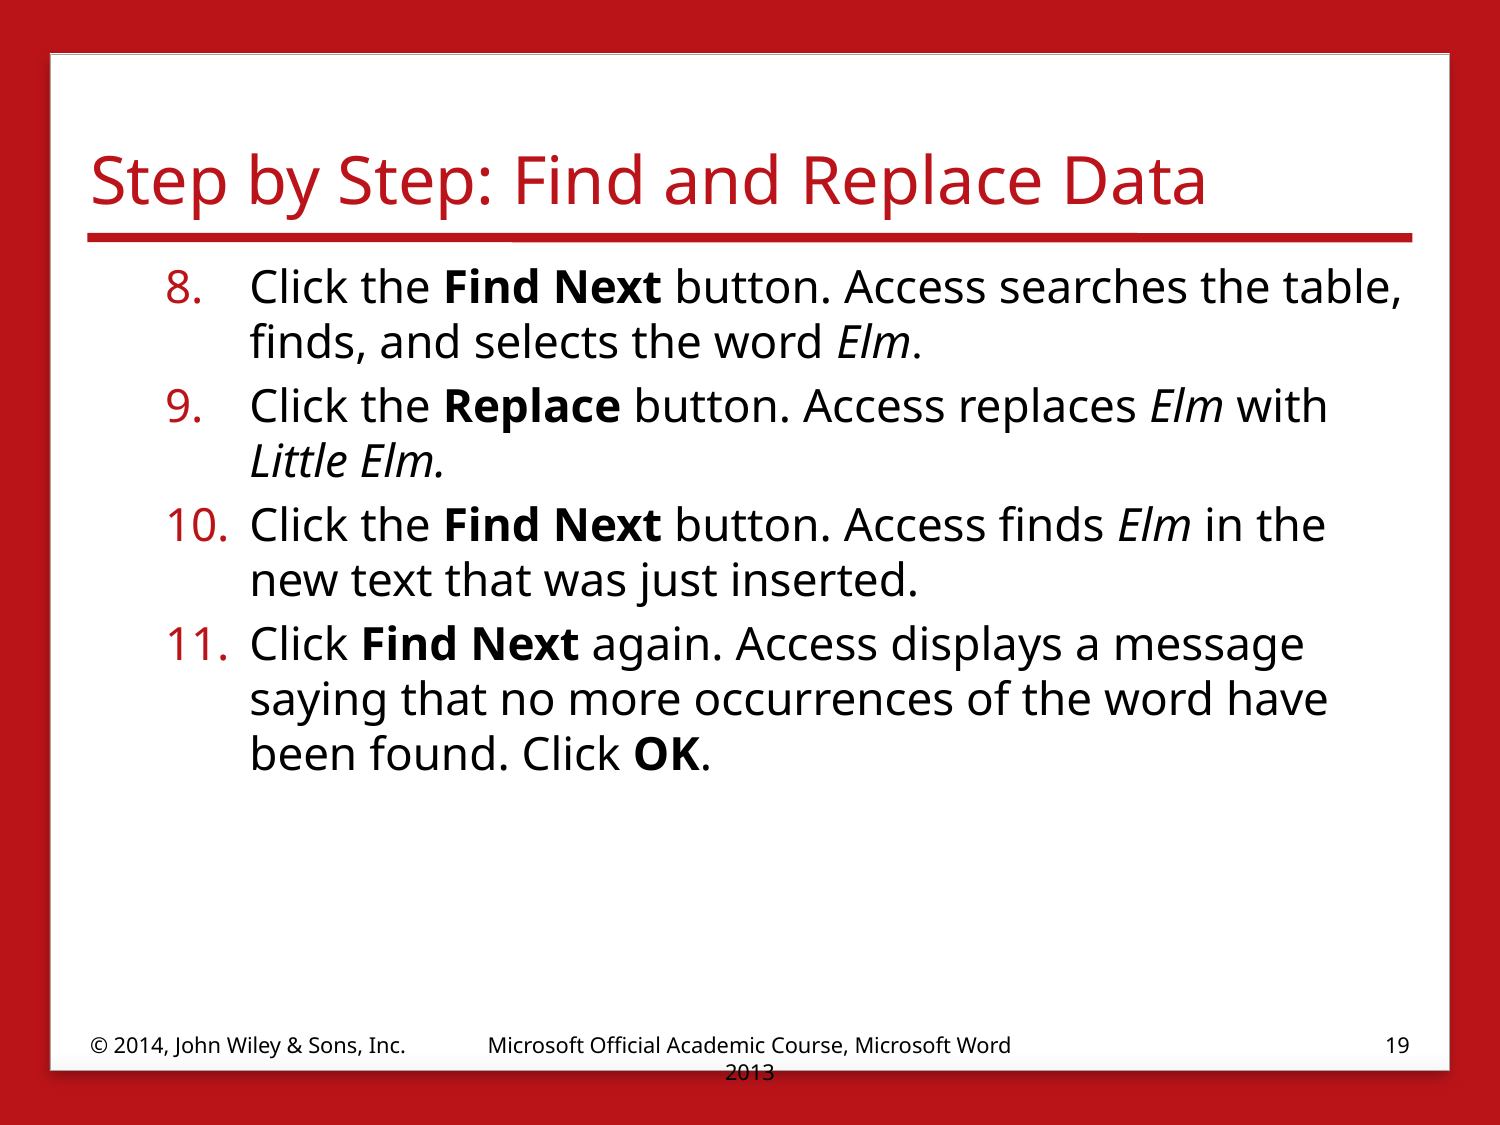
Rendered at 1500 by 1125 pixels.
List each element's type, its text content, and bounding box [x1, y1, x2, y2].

title Step by Step: Find and Replace Data [74, 74, 1426, 226]
list Click the Find Next button. Access searches the table, finds, and selects the word Elm. Click the Replace button. Access replaces Elm with Little Elm. Click the Find Next button. Access finds Elm in the new text that was just inserted. Click Find Next again. Access displays a message saying that no more occurrences of the word have been found. Click OK. [75, 249, 1425, 1063]
slide_number © 2014, John Wiley & Sons, Inc. [74, 1024, 426, 1103]
footer Microsoft Official Academic Course, Microsoft Word 2013 [449, 1024, 1051, 1103]
slide_number 19 [1074, 1024, 1426, 1103]
